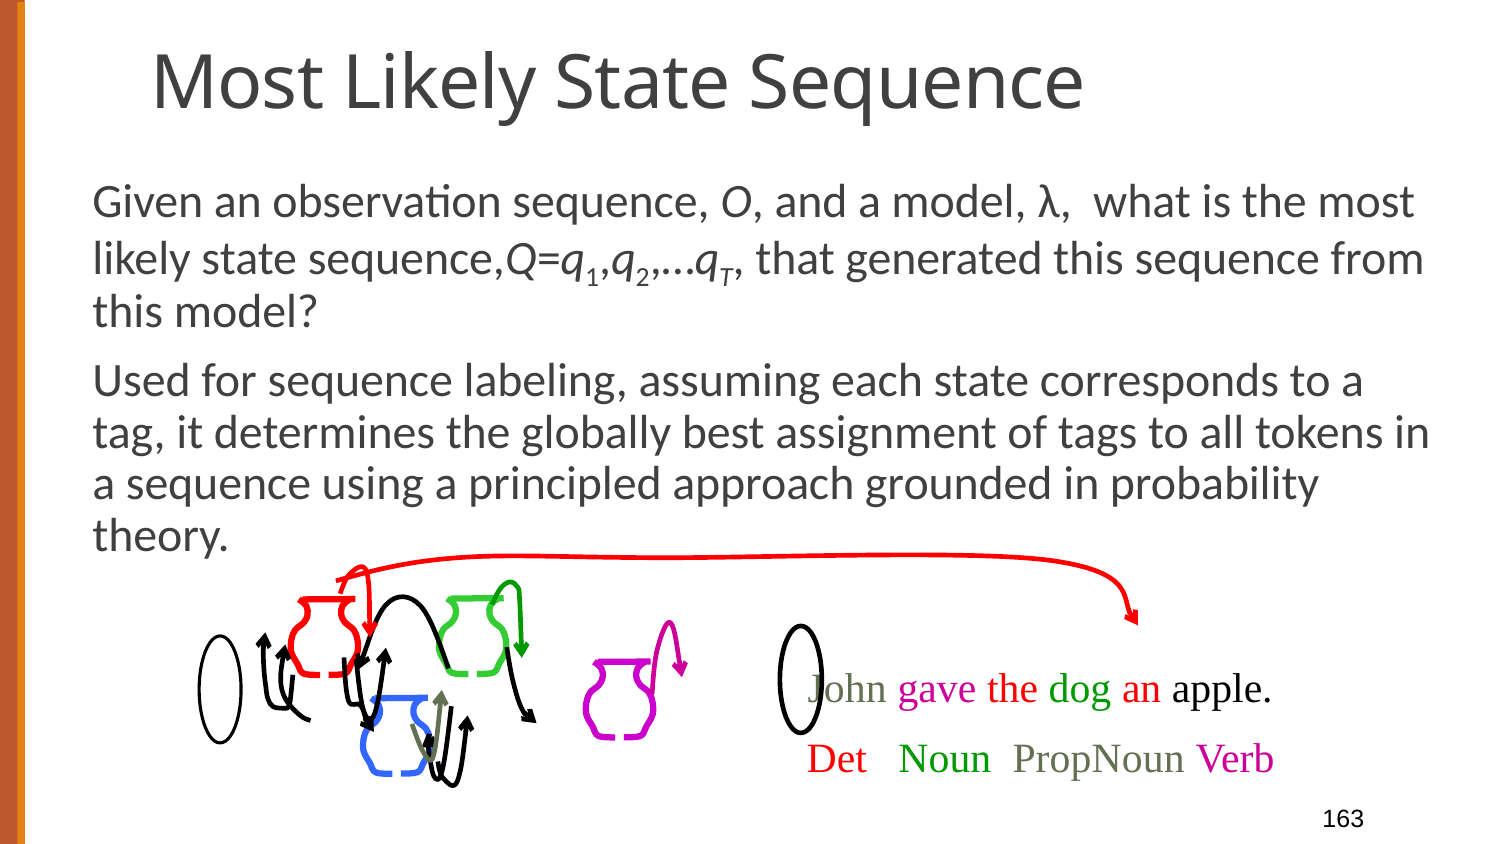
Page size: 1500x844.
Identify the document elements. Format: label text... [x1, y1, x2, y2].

text_box [499, 581, 520, 590]
list Given an observation sequence, O, and a model, λ, what is the most likely state sequence,Q=q1,q2,…qT, that generated this sequence from this model? Used for sequence labeling, assuming each state corresponds to a tag, it determines the globally best assignment of tags to all tokens in a sequence using a principled approach grounded in probability theory. [82, 168, 1438, 572]
text_box [341, 566, 370, 590]
text_box [368, 554, 1138, 622]
title Most Likely State Sequence [135, 19, 1373, 132]
text_box [335, 577, 346, 582]
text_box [198, 592, 655, 792]
text_box Det Noun PropNoun Verb [792, 742, 1300, 789]
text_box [779, 625, 1300, 734]
slide_number 163 [1218, 794, 1380, 840]
text_box [662, 622, 687, 689]
